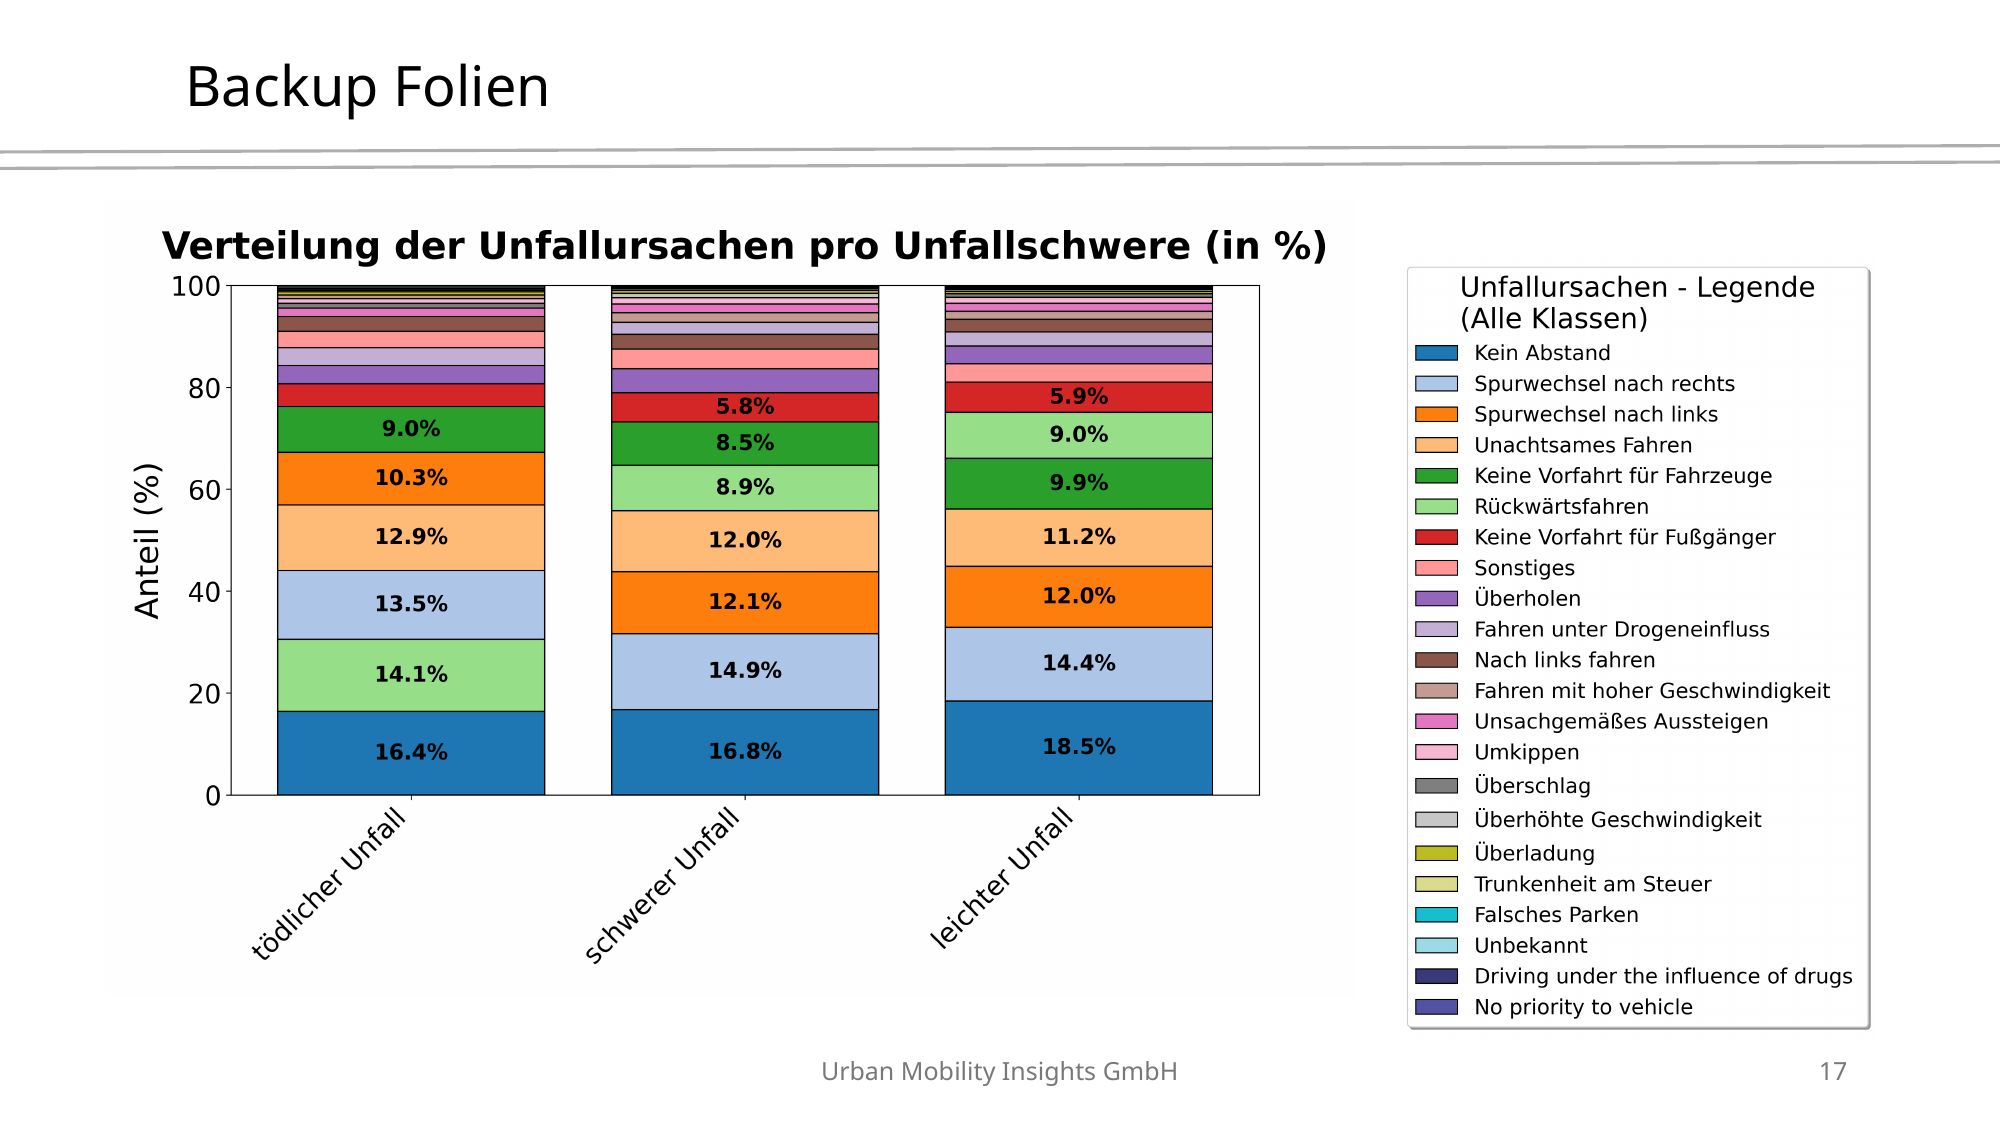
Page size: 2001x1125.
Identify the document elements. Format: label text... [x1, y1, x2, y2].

title Backup Folien [170, 50, 1799, 127]
picture [1398, 255, 1876, 1044]
footer Urban Mobility Insights GmbH [662, 1042, 1338, 1103]
picture [105, 200, 1357, 999]
slide_number 17 [1412, 1044, 1863, 1103]
